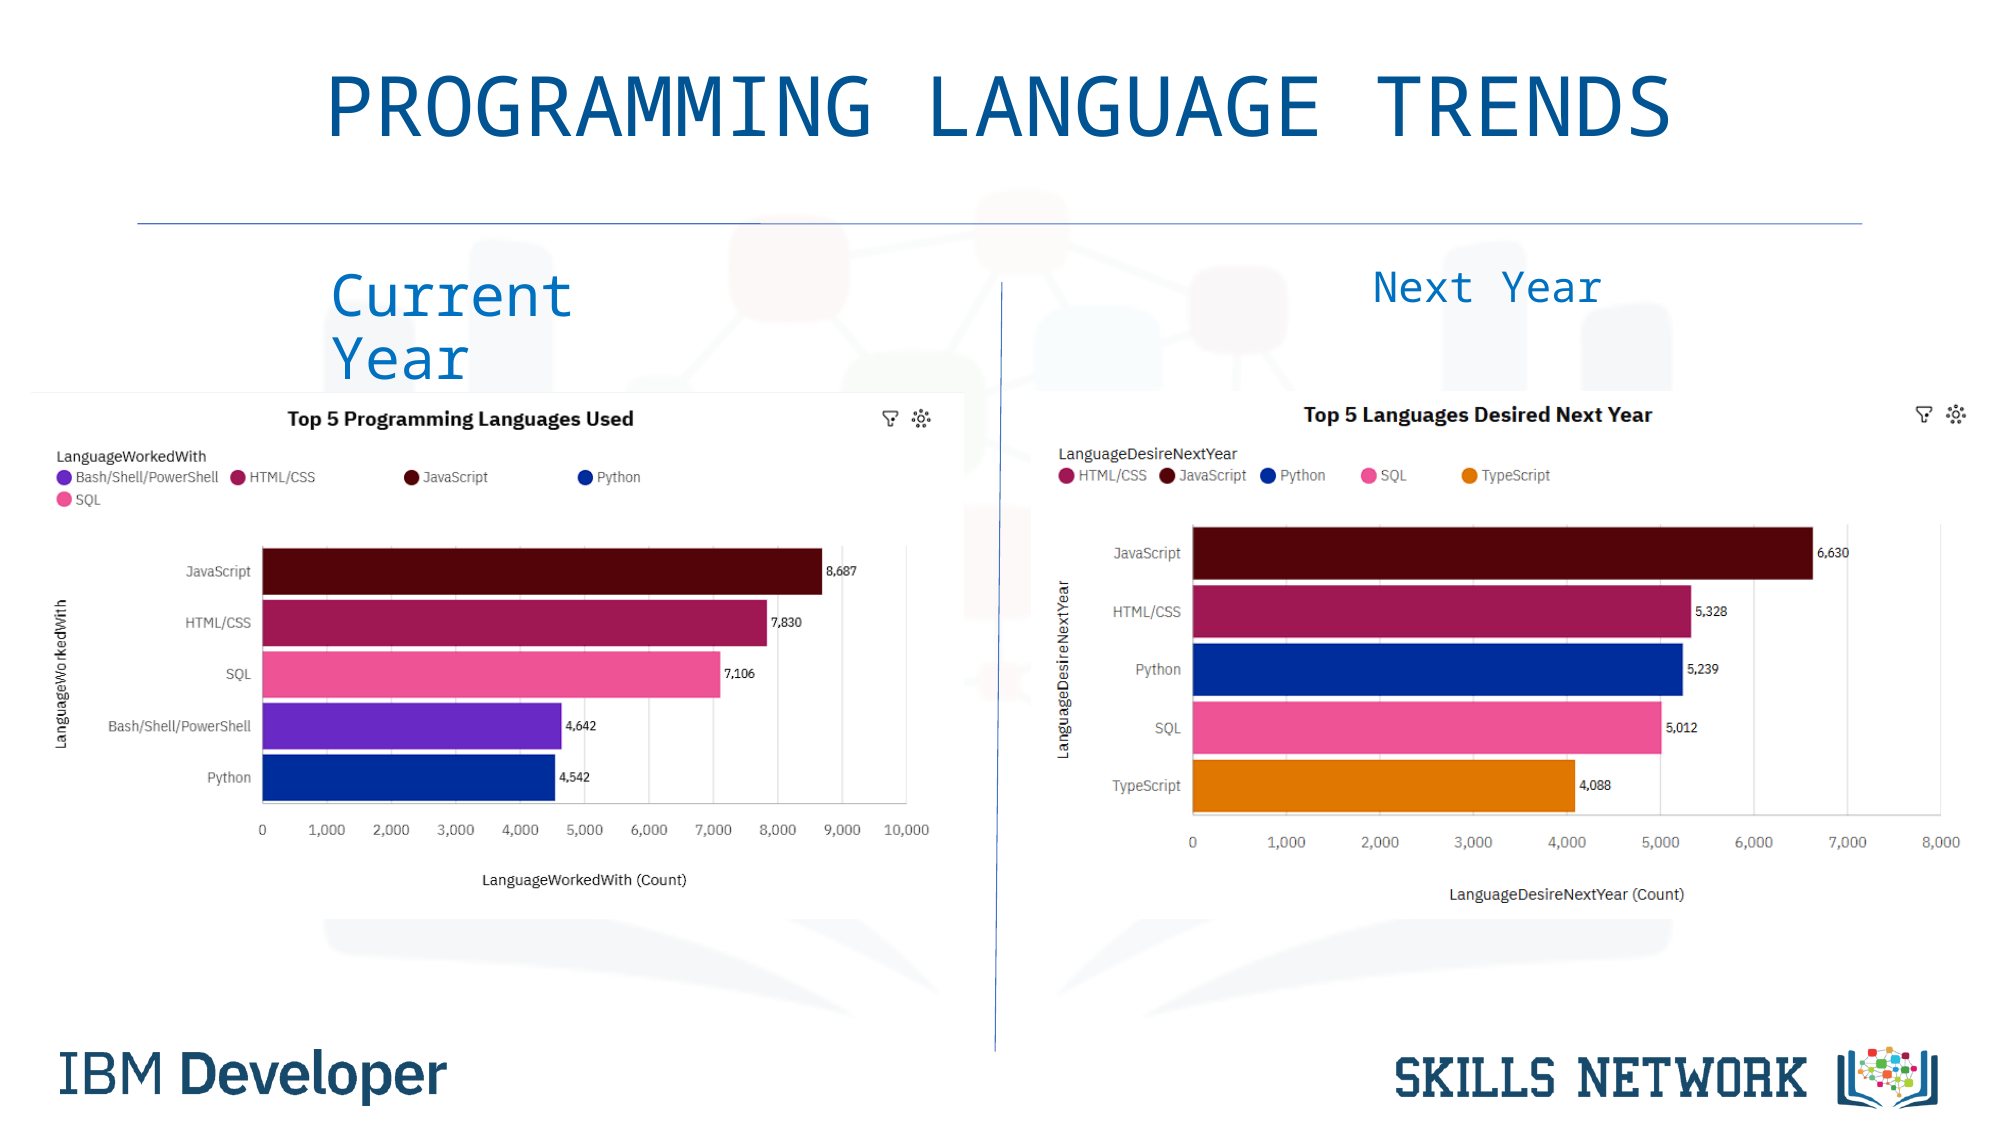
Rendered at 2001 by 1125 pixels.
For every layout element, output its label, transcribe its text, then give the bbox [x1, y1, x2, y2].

picture [55, 1045, 459, 1108]
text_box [995, 282, 1002, 1052]
title PROGRAMMING LANGUAGE TRENDS [0, 0, 2000, 220]
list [31, 392, 964, 919]
text_box Next Year [1357, 258, 1647, 341]
picture [1390, 1045, 1945, 1111]
picture [1031, 391, 1974, 919]
list Current Year [315, 258, 682, 341]
